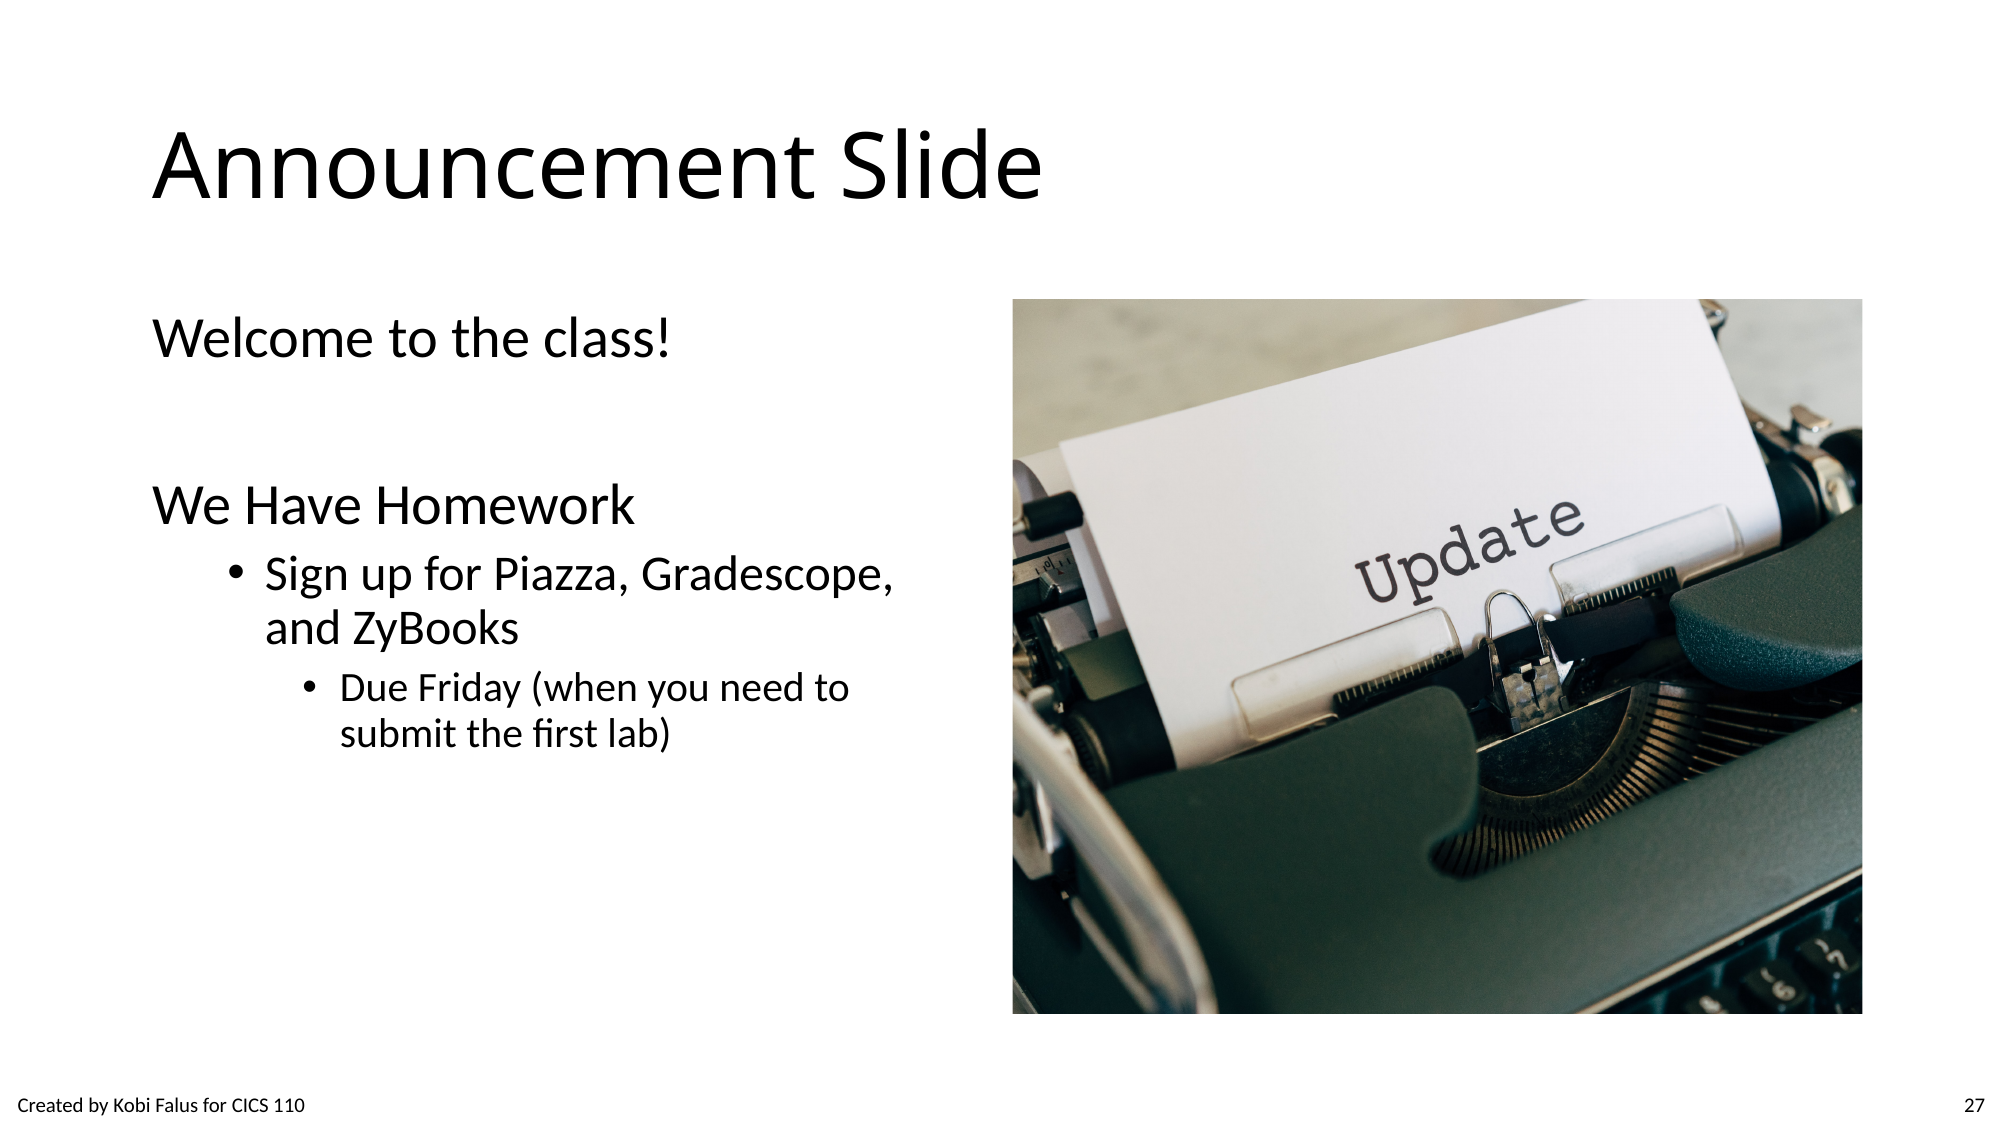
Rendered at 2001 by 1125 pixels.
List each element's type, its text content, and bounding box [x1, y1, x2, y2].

list Welcome to the class! We Have Homework Sign up for Piazza, Gradescope, and ZyBooks Due Friday (when you need to submit the first lab) [137, 299, 988, 1014]
title Announcement Slide [137, 59, 1863, 278]
picture [1012, 299, 1863, 1014]
